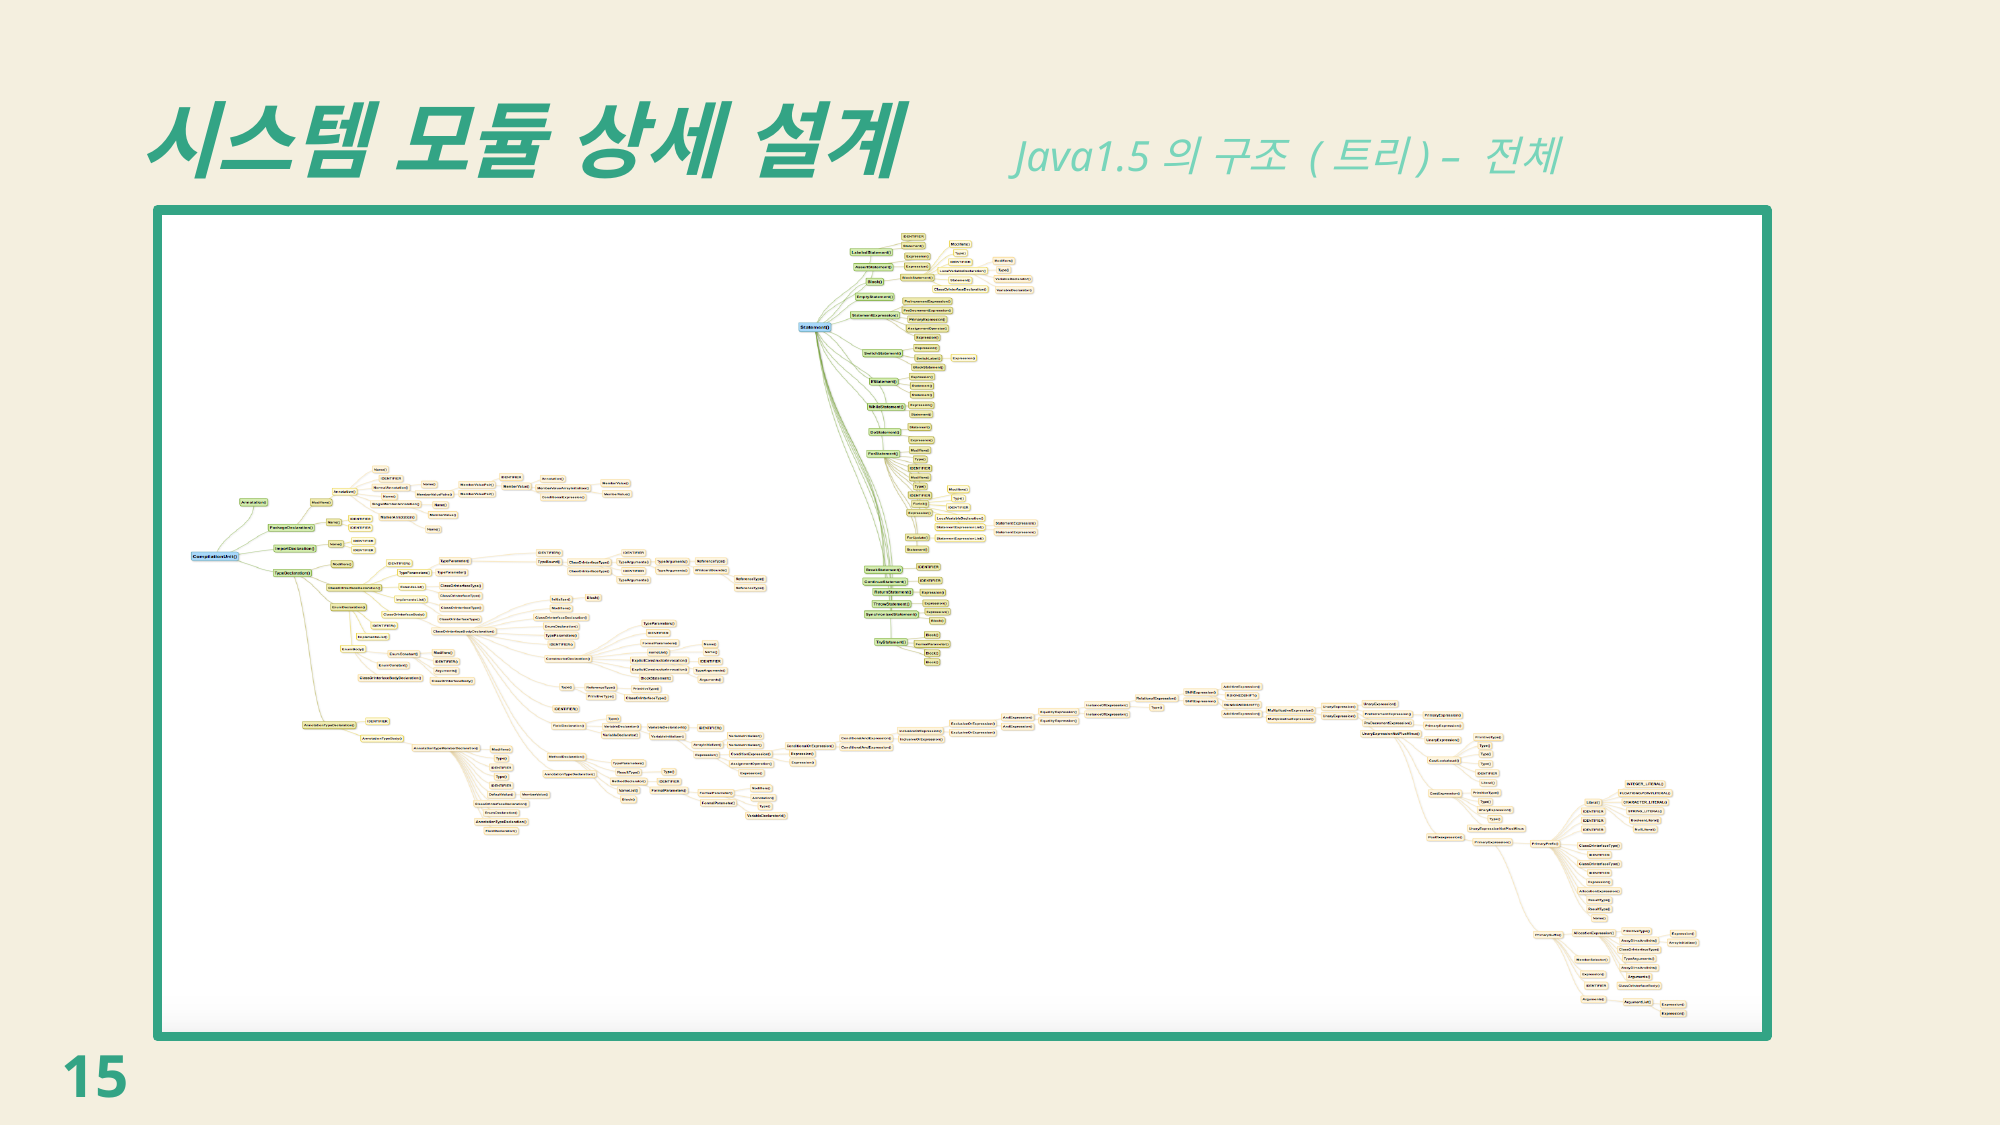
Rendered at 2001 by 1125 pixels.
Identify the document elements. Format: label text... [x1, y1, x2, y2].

title 시스템 모듈 상세 설계 [125, 91, 981, 211]
picture [161, 214, 1763, 1032]
text_box 15 [47, 1031, 148, 1117]
list Java1.5의 구조 (트리) – 전체 [999, 122, 2000, 211]
text_box [0, 0, 2000, 1125]
